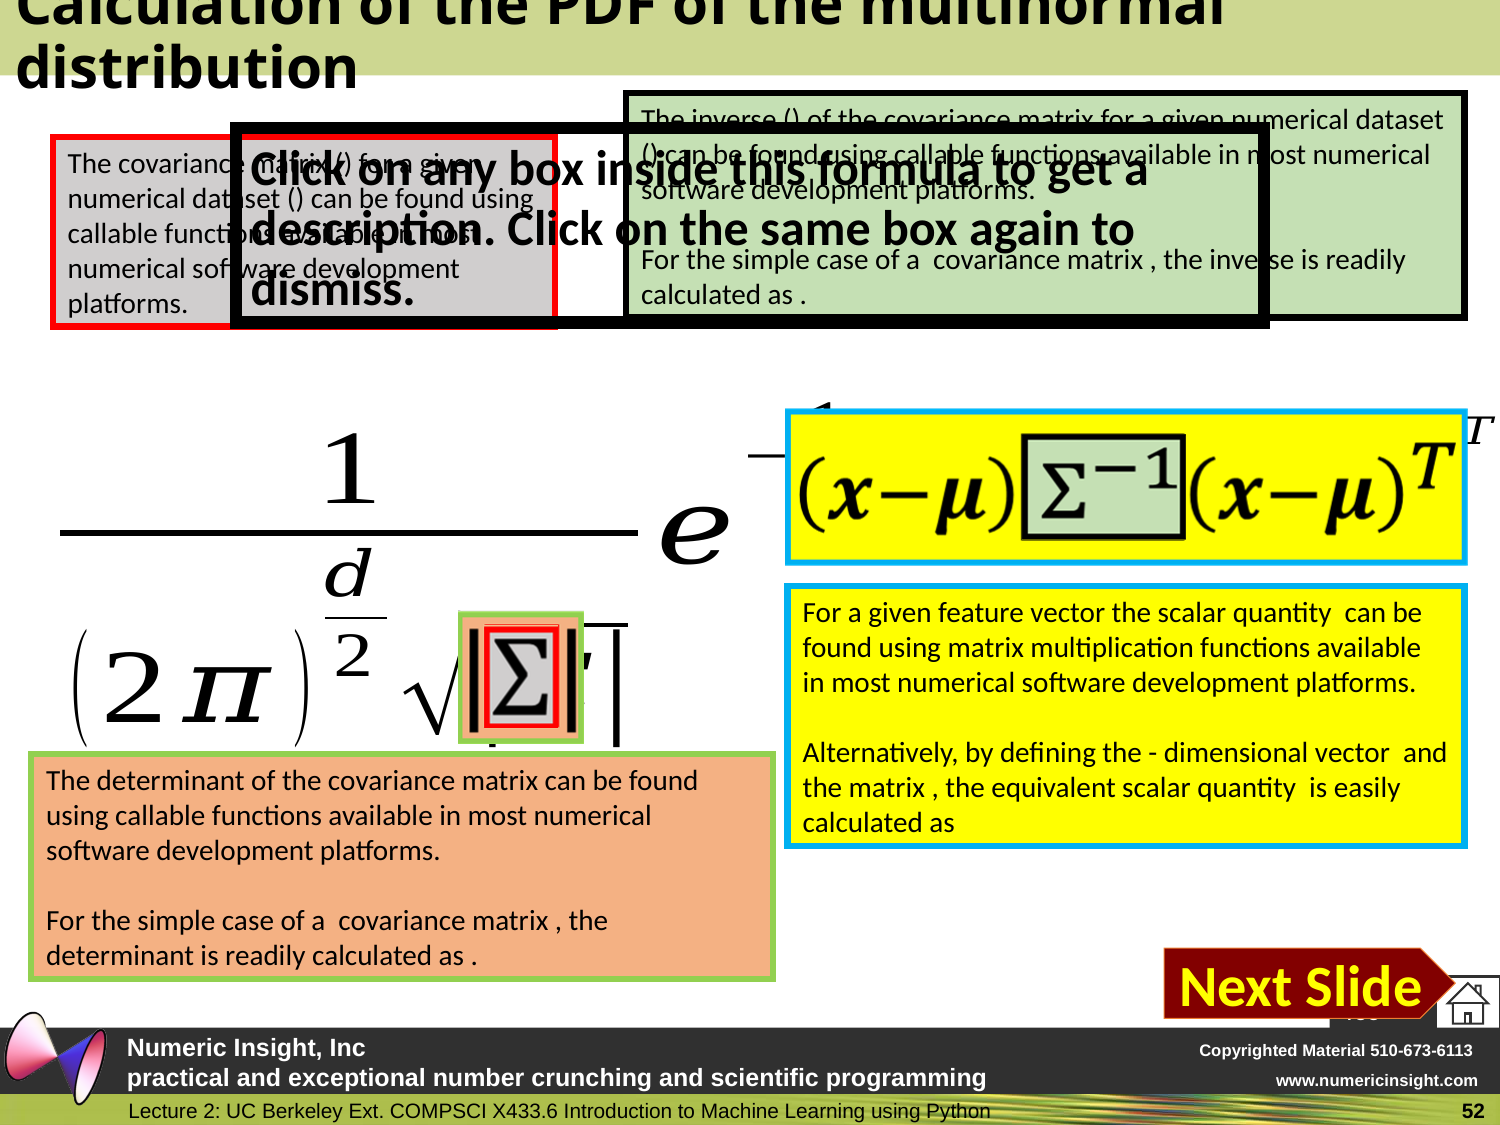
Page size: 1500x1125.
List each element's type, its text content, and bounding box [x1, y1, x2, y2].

picture [458, 610, 584, 744]
title Calculation of the PDF of the multinormal distribution [0, 0, 1500, 76]
picture [0, 1007, 1500, 1125]
picture [791, 415, 1461, 559]
text_box Click on any box inside this formula to get a description. Click on the same box again to dismiss. [235, 127, 1265, 324]
text_box Next Slide [1163, 947, 1456, 1019]
